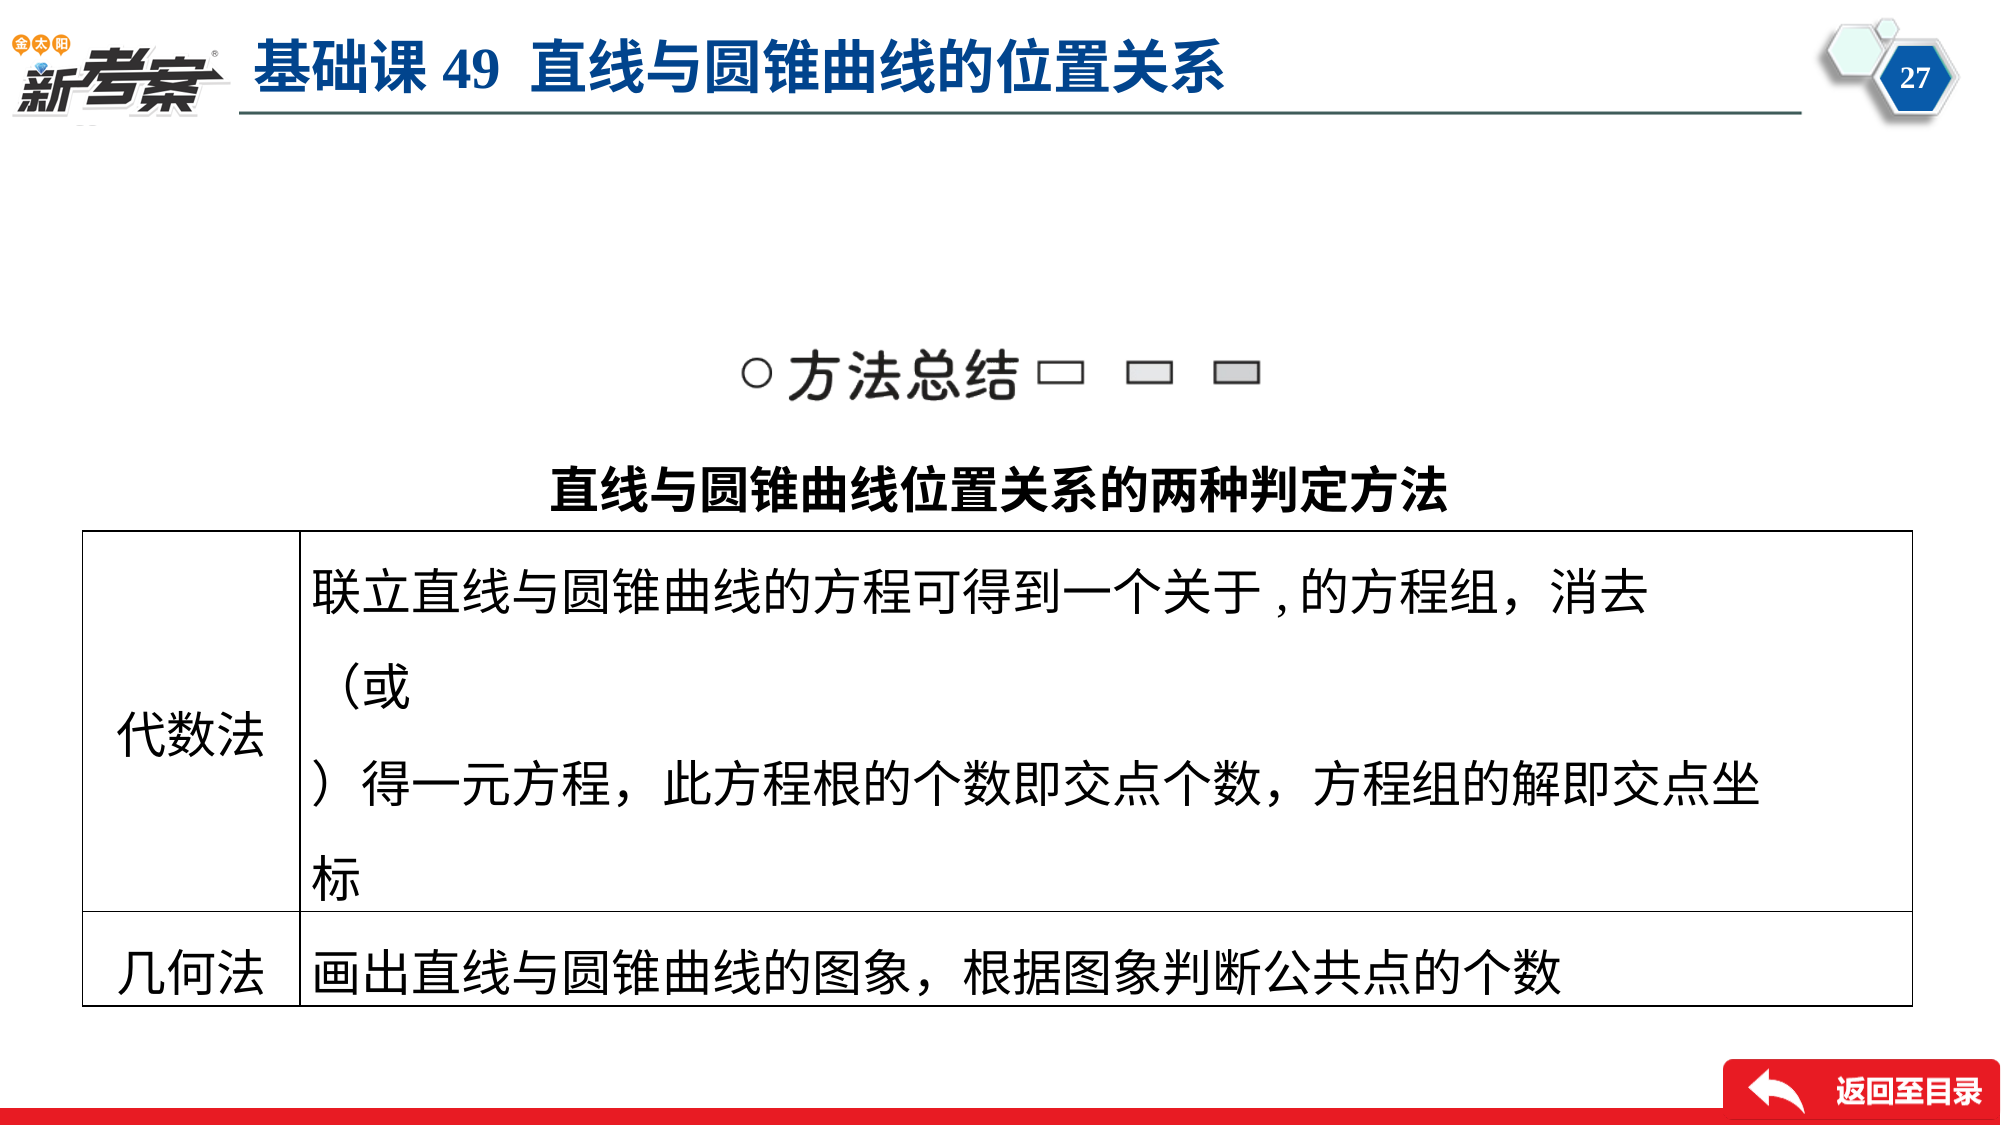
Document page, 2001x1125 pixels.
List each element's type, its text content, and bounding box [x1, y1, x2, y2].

picture [0, 0, 2001, 1125]
text_box 直线与圆锥曲线位置关系的两种判定方法 [82, 428, 1917, 510]
